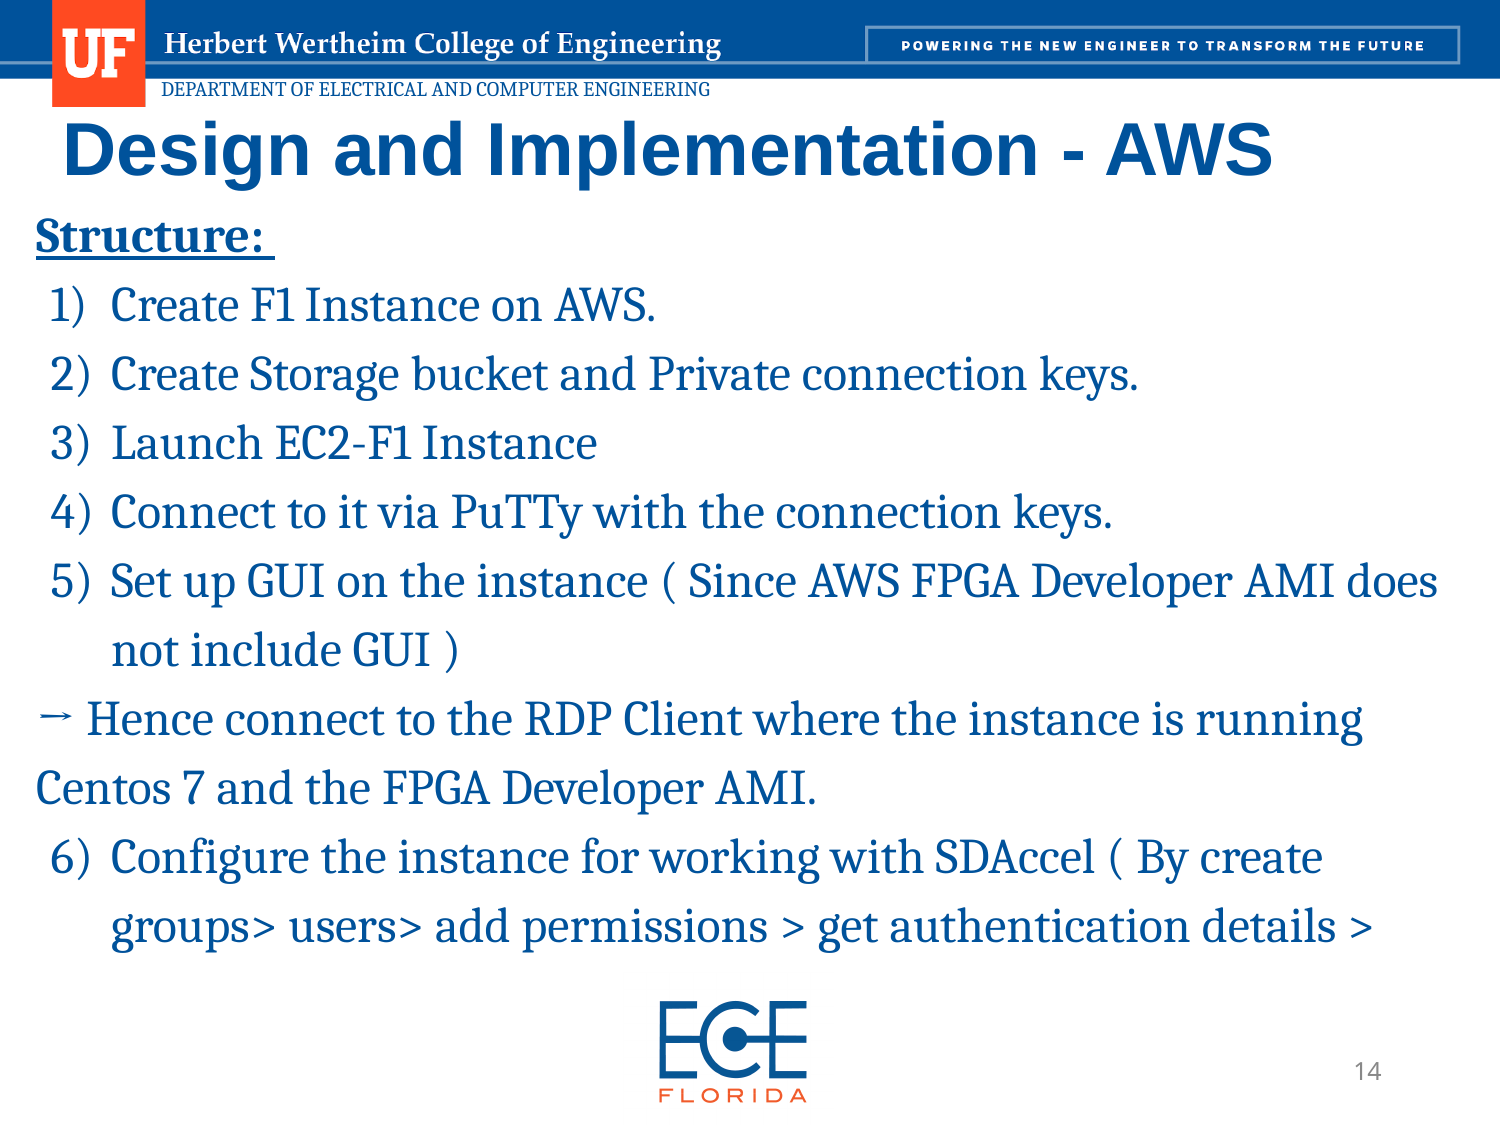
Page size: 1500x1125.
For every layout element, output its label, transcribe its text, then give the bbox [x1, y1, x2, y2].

slide_number ‹#› [1059, 1042, 1397, 1103]
title Design and Implementation - AWS [47, 93, 1397, 186]
picture [623, 972, 834, 1125]
picture [0, 0, 1500, 107]
picture [489, 83, 496, 93]
picture [293, 83, 300, 93]
list Structure: Create F1 Instance on AWS. Create Storage bucket and Private connection keys. Launch EC2-F1 Instance Connect to it via PuTTy with the connection keys. Set up GUI on the instance ( Since AWS FPGA Developer AMI does not include GUI ) → Hence connect to the RDP Client where the instance is running Centos 7 and the FPGA Developer AMI. Configure the instance for working with SDAccel ( By create groups> users> add permissions > get authentication details > [21, 186, 1461, 799]
